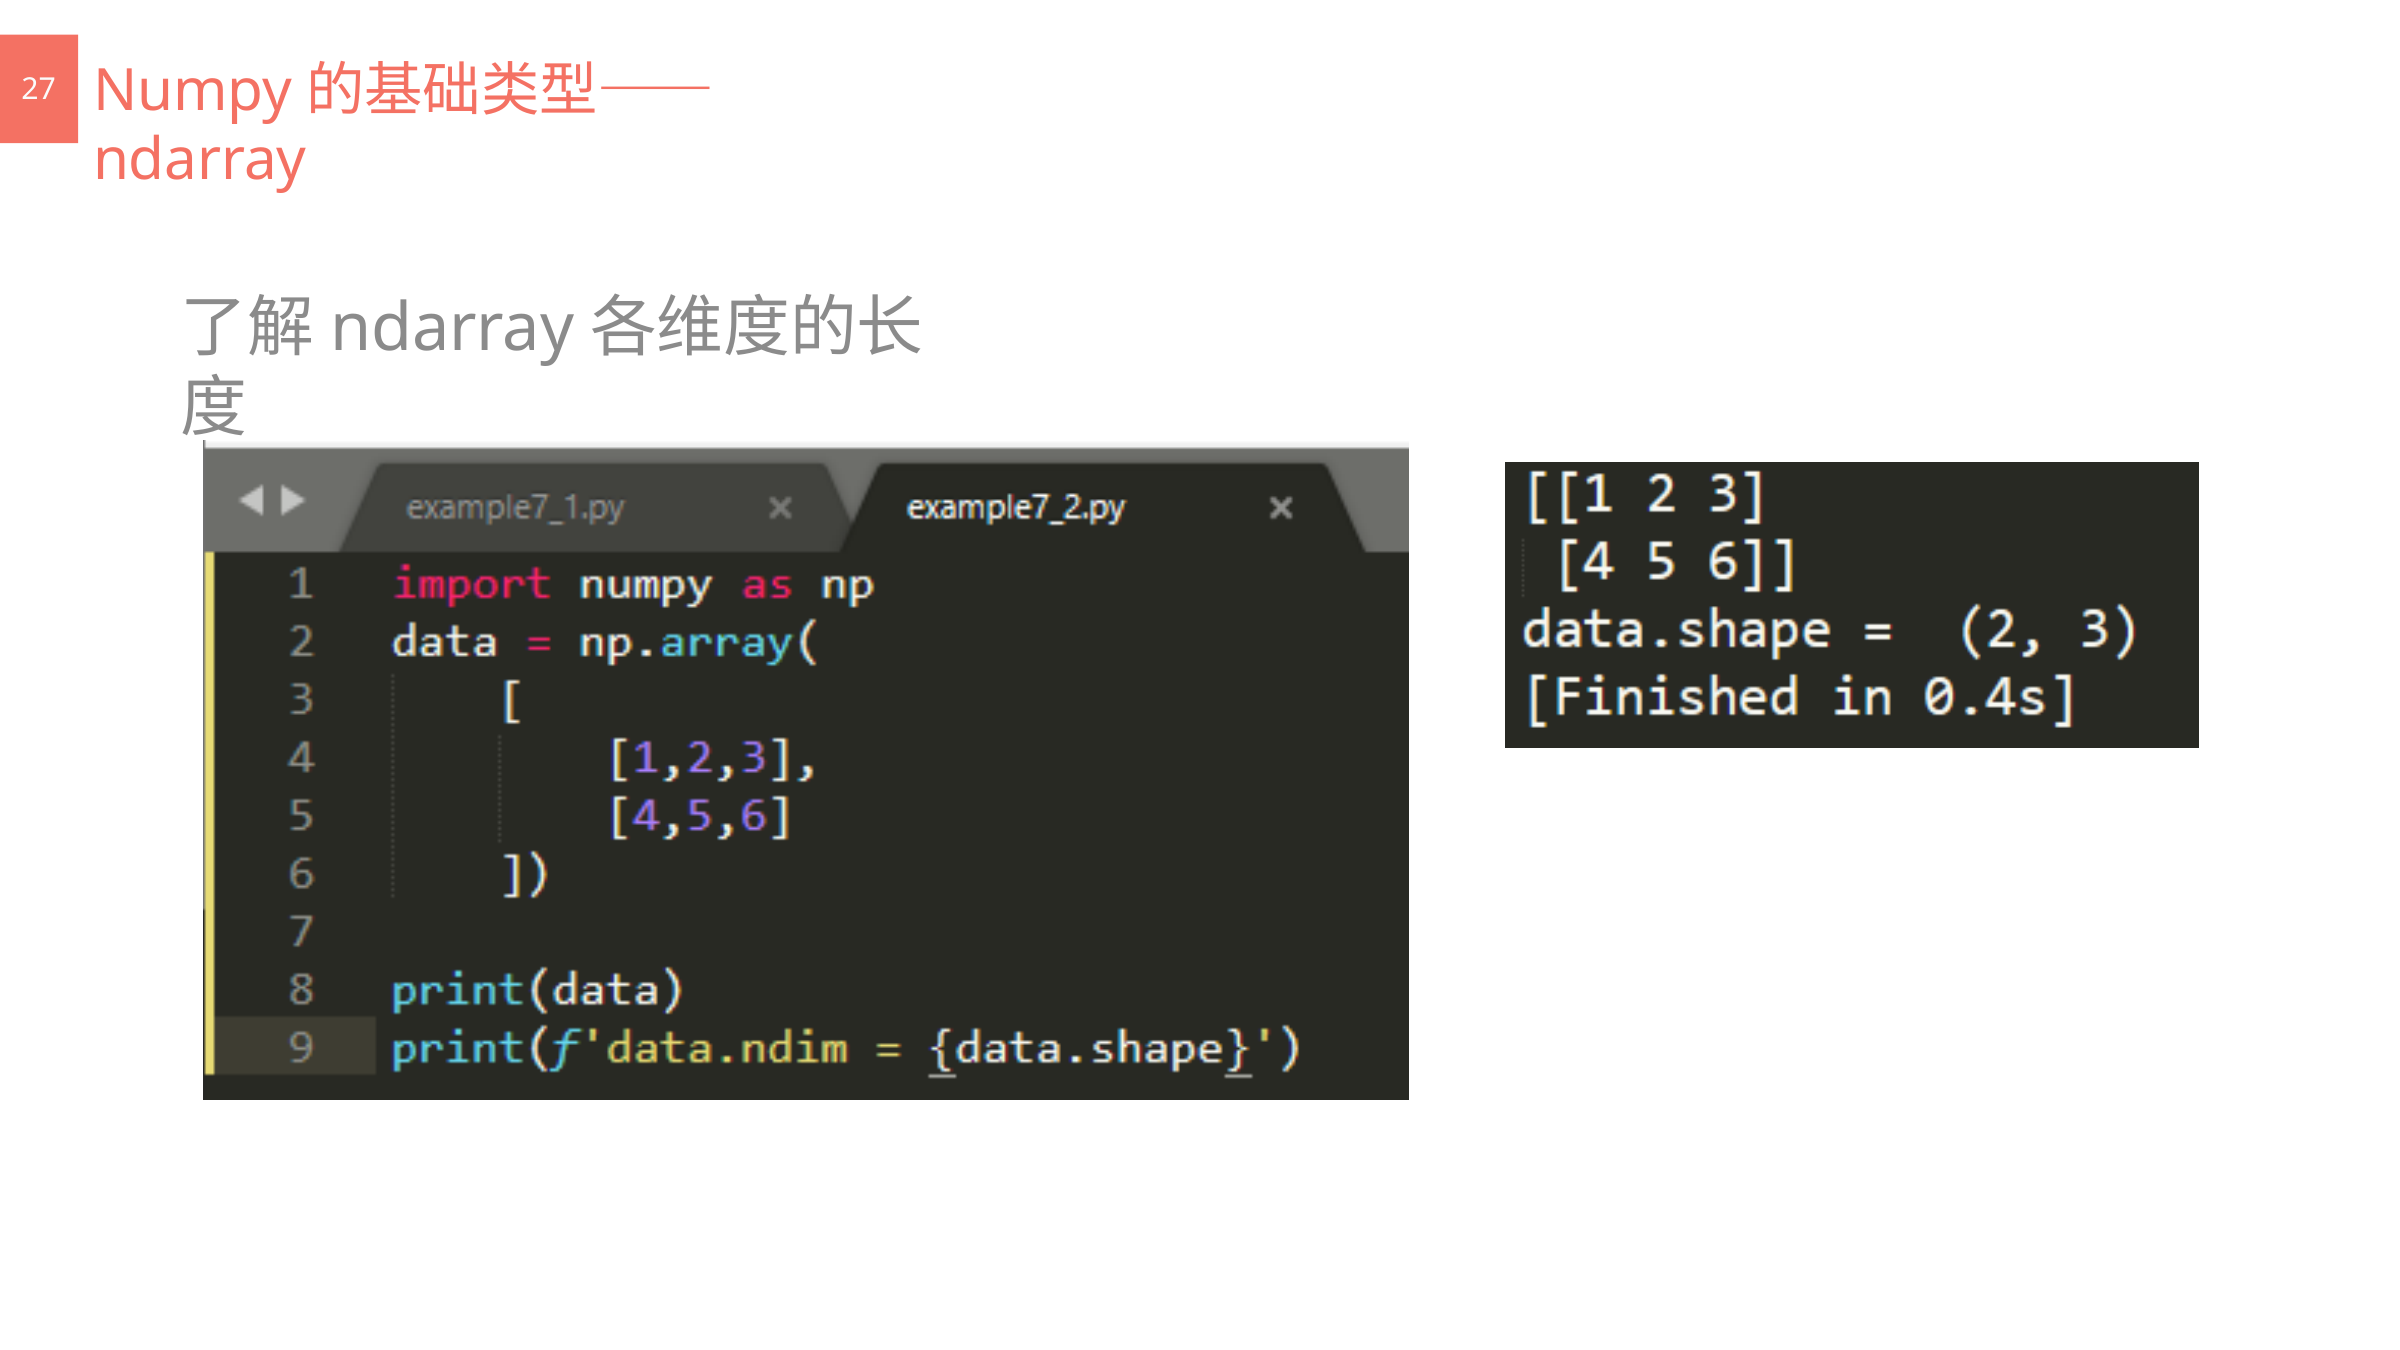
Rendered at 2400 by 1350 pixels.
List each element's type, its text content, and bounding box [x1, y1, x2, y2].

text_box 了解ndarray各维度的长度 [178, 281, 950, 444]
picture [203, 440, 1409, 1101]
text_box 27 [19, 67, 59, 106]
picture [1504, 462, 2199, 749]
title Numpy的基础类型——ndarray [91, 49, 933, 278]
text_box [0, 34, 79, 144]
